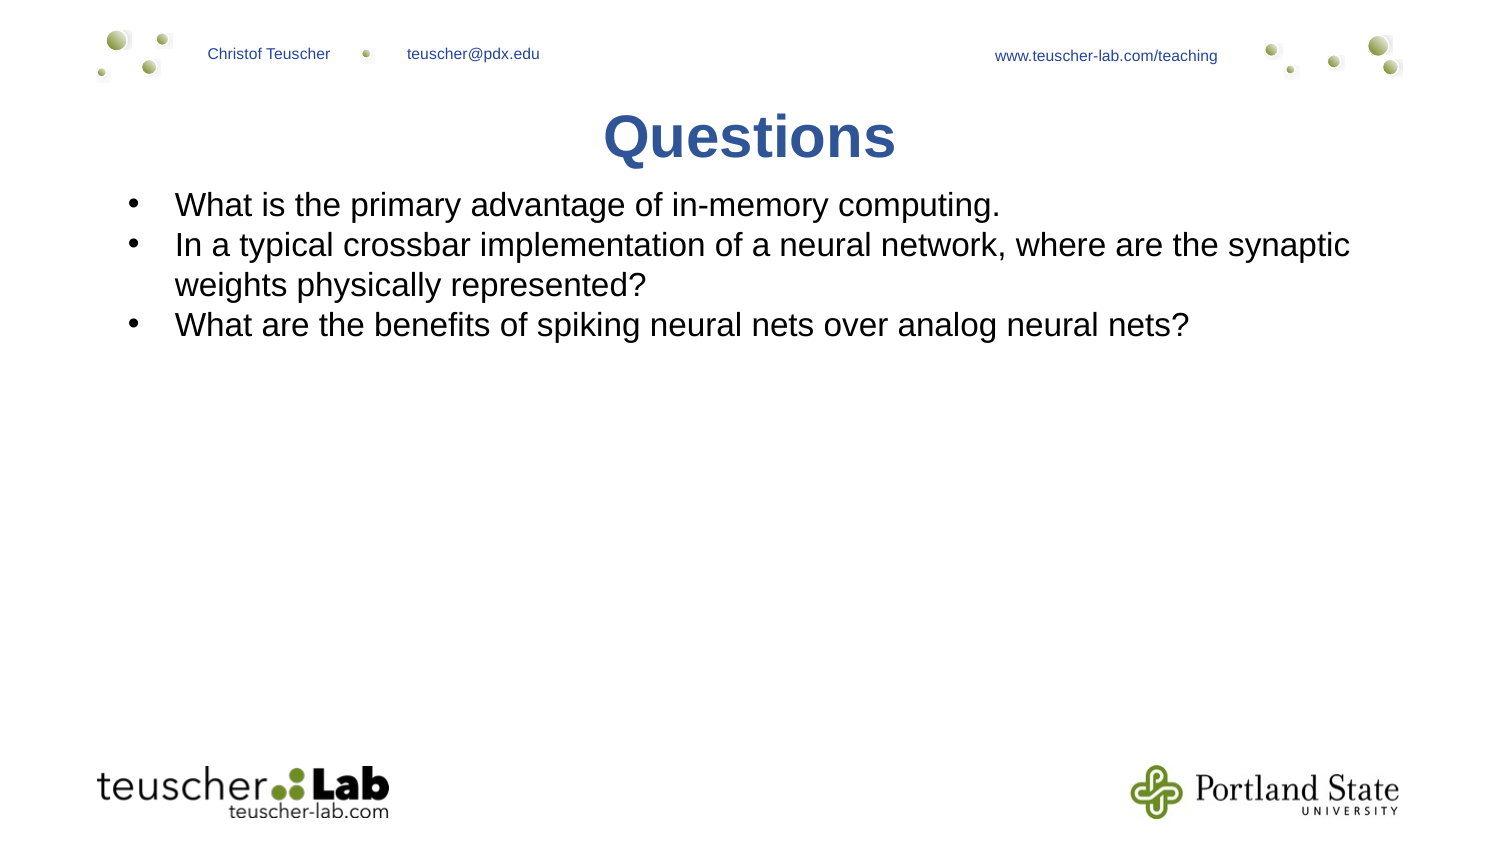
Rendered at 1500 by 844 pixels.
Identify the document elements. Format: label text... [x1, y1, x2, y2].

text_box What is the primary advantage of in-memory computing. In a typical crossbar implementation of a neural network, where are the synaptic weights physically represented? What are the benefits of spiking neural nets over analog neural nets? [113, 176, 1476, 351]
picture [1130, 765, 1399, 819]
text_box Questions [0, 99, 1500, 176]
picture [97, 766, 389, 818]
